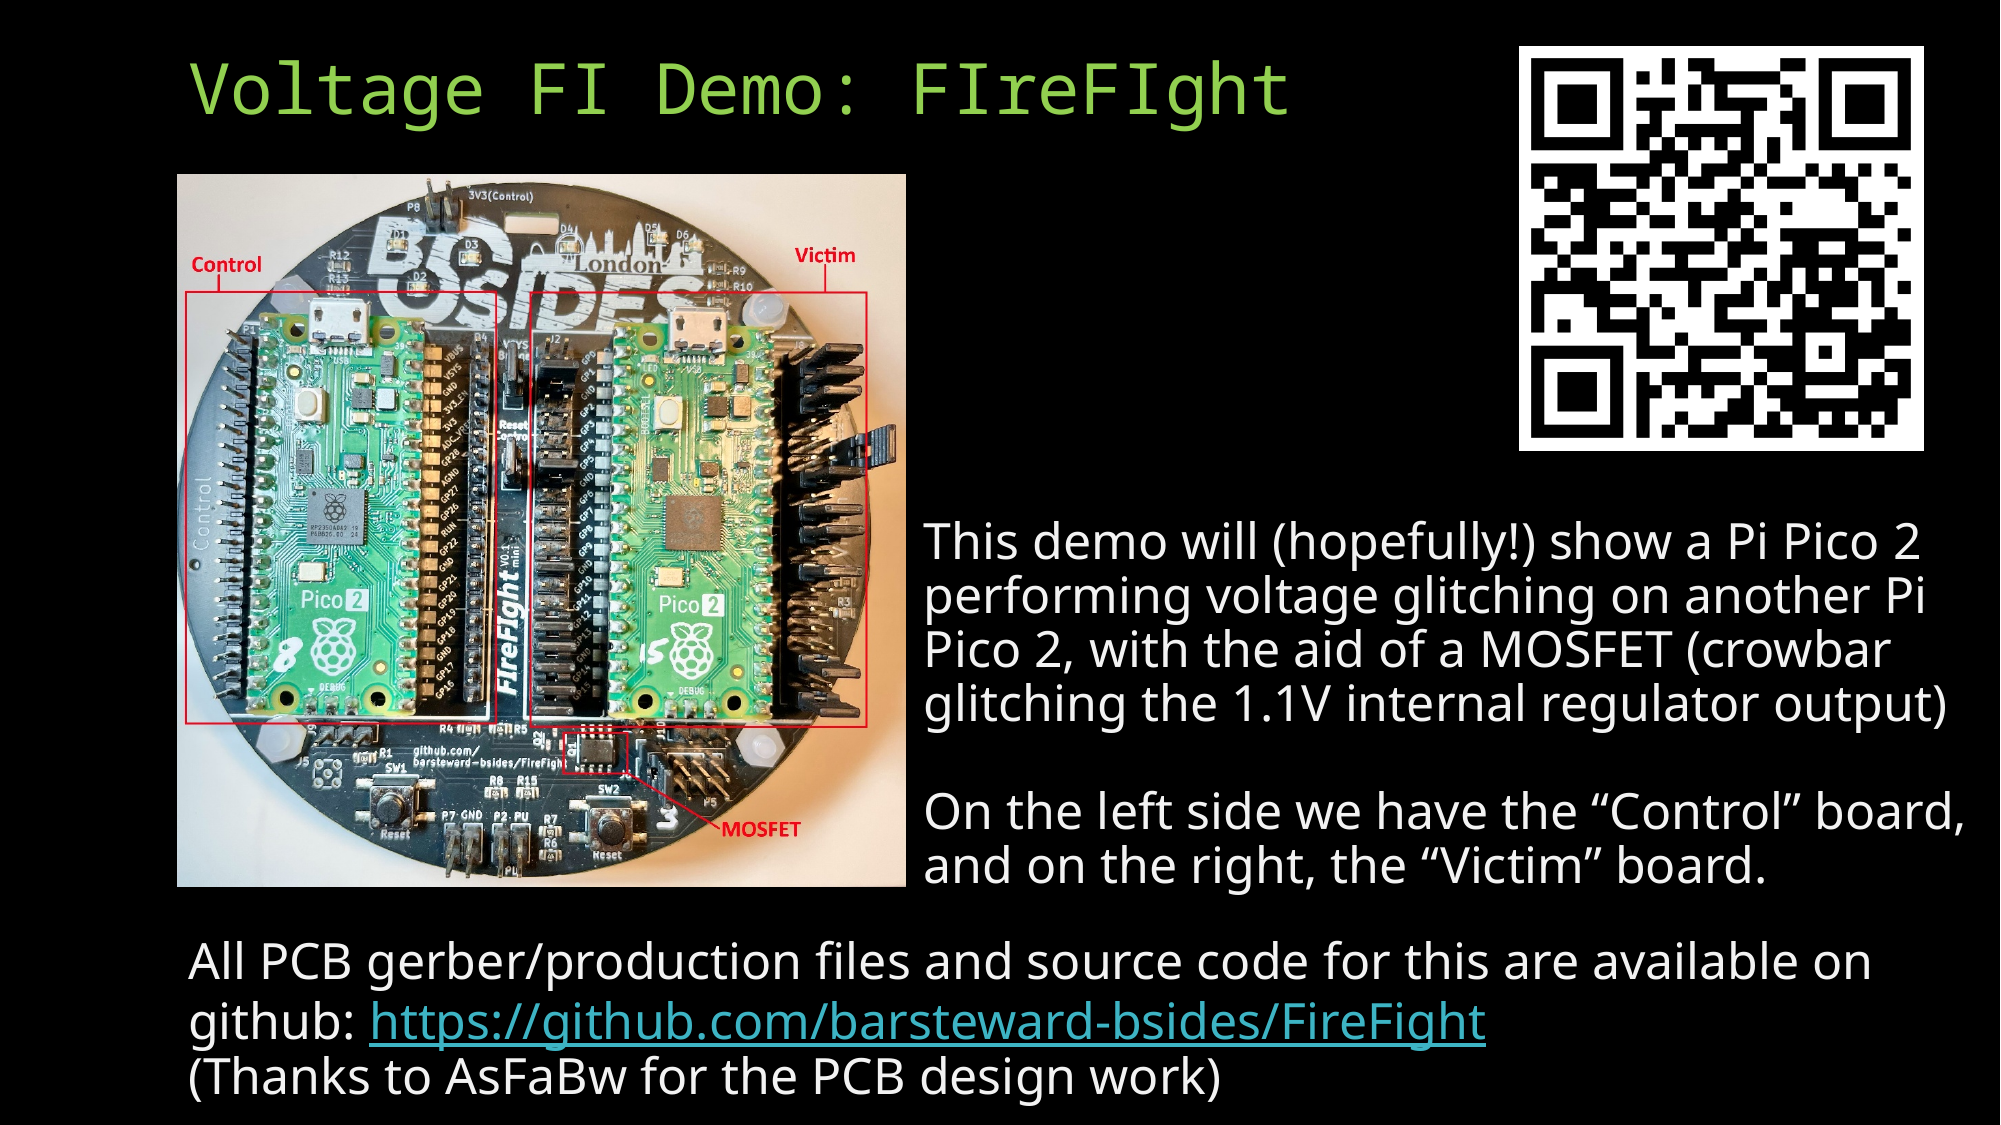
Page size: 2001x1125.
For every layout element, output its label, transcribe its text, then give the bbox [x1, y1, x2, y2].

list All PCB gerber/production files and source code for this are available on github: https://github.com/barsteward-bsides/FireFight (Thanks to AsFaBw for the PCB design work) [173, 916, 1969, 1125]
text_box This demo will (hopefully!) show a Pi Pico 2 performing voltage glitching on another Pi Pico 2, with the aid of a MOSFET (crowbar glitching the 1.1V internal regulator output) On the left side we have the “Control” board, and on the right, the “Victim” board. [909, 503, 2000, 908]
picture [177, 174, 906, 887]
picture [1519, 46, 1924, 451]
title Voltage FI Demo: FIreFIght [173, 42, 1750, 138]
